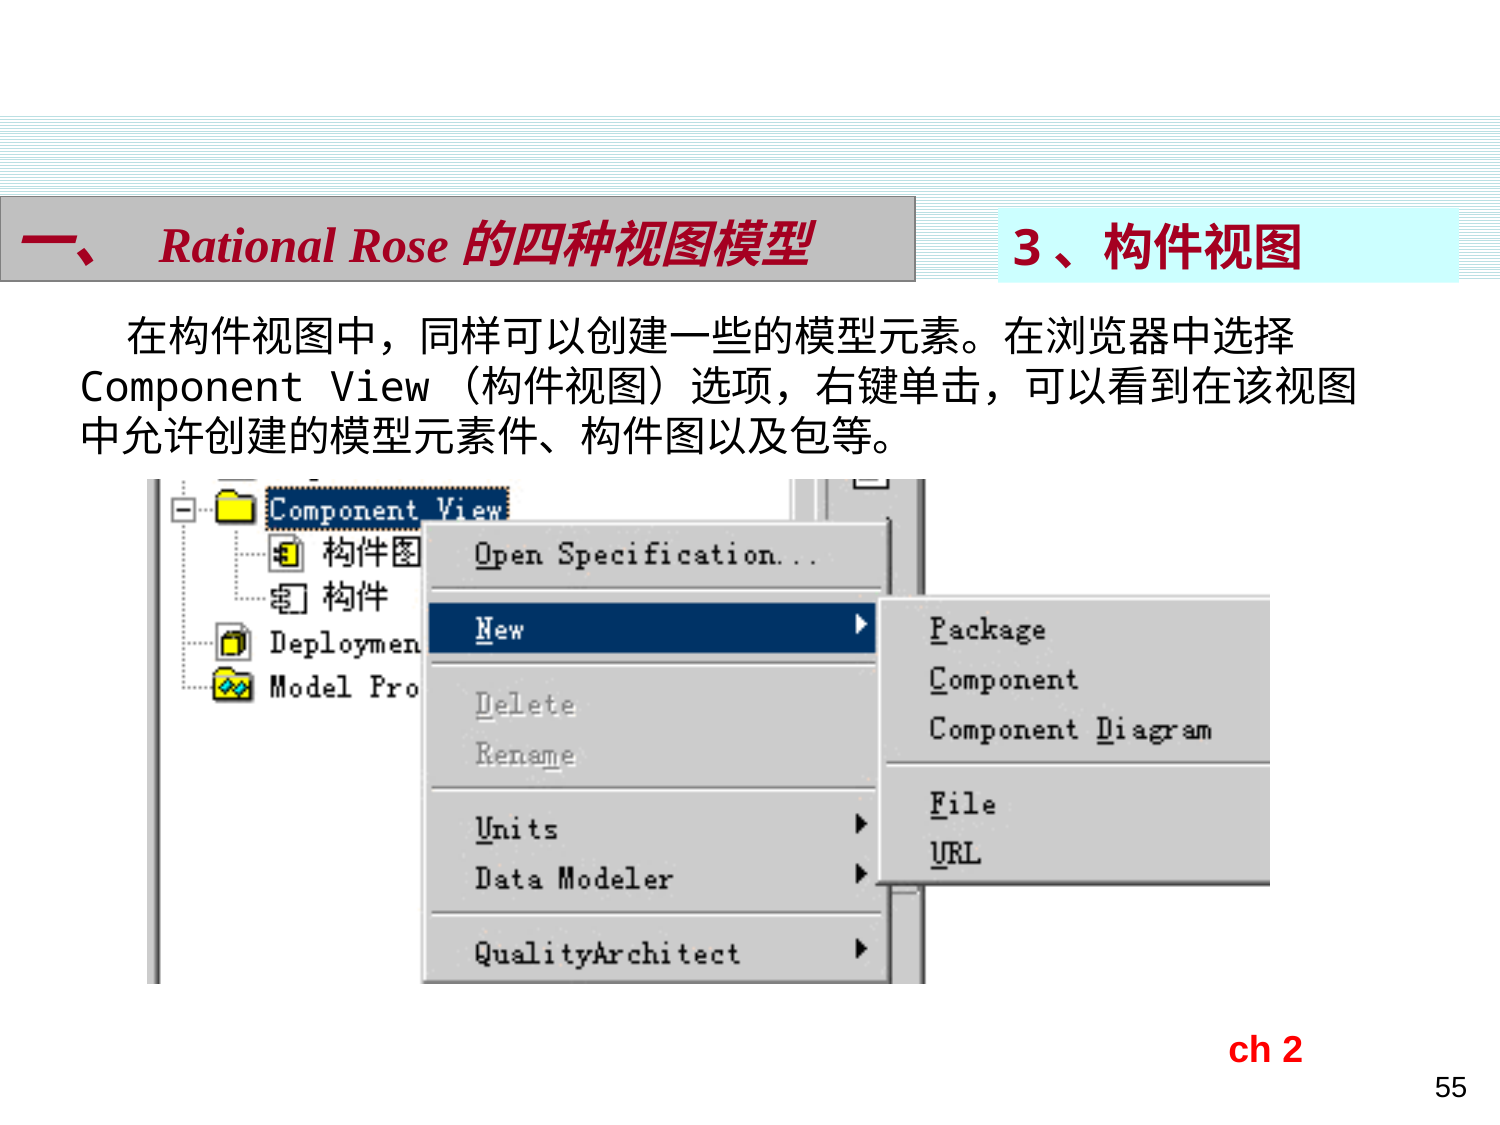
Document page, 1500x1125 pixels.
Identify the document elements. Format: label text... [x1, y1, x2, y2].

text_box 在构件视图中，同样可以创建一些的模型元素。在浏览器中选择Component View（构件视图）选项，右键单击，可以看到在该视图中允许创建的模型元素件、构件图以及包等。 [64, 302, 1412, 468]
slide_number 55 [1131, 1060, 1483, 1118]
text_box 一、 Rational Rose的四种视图模型 [0, 196, 916, 282]
picture [147, 479, 1270, 985]
text_box ch 2 [1213, 1017, 1401, 1078]
text_box 3、构件视图 [998, 207, 1459, 283]
